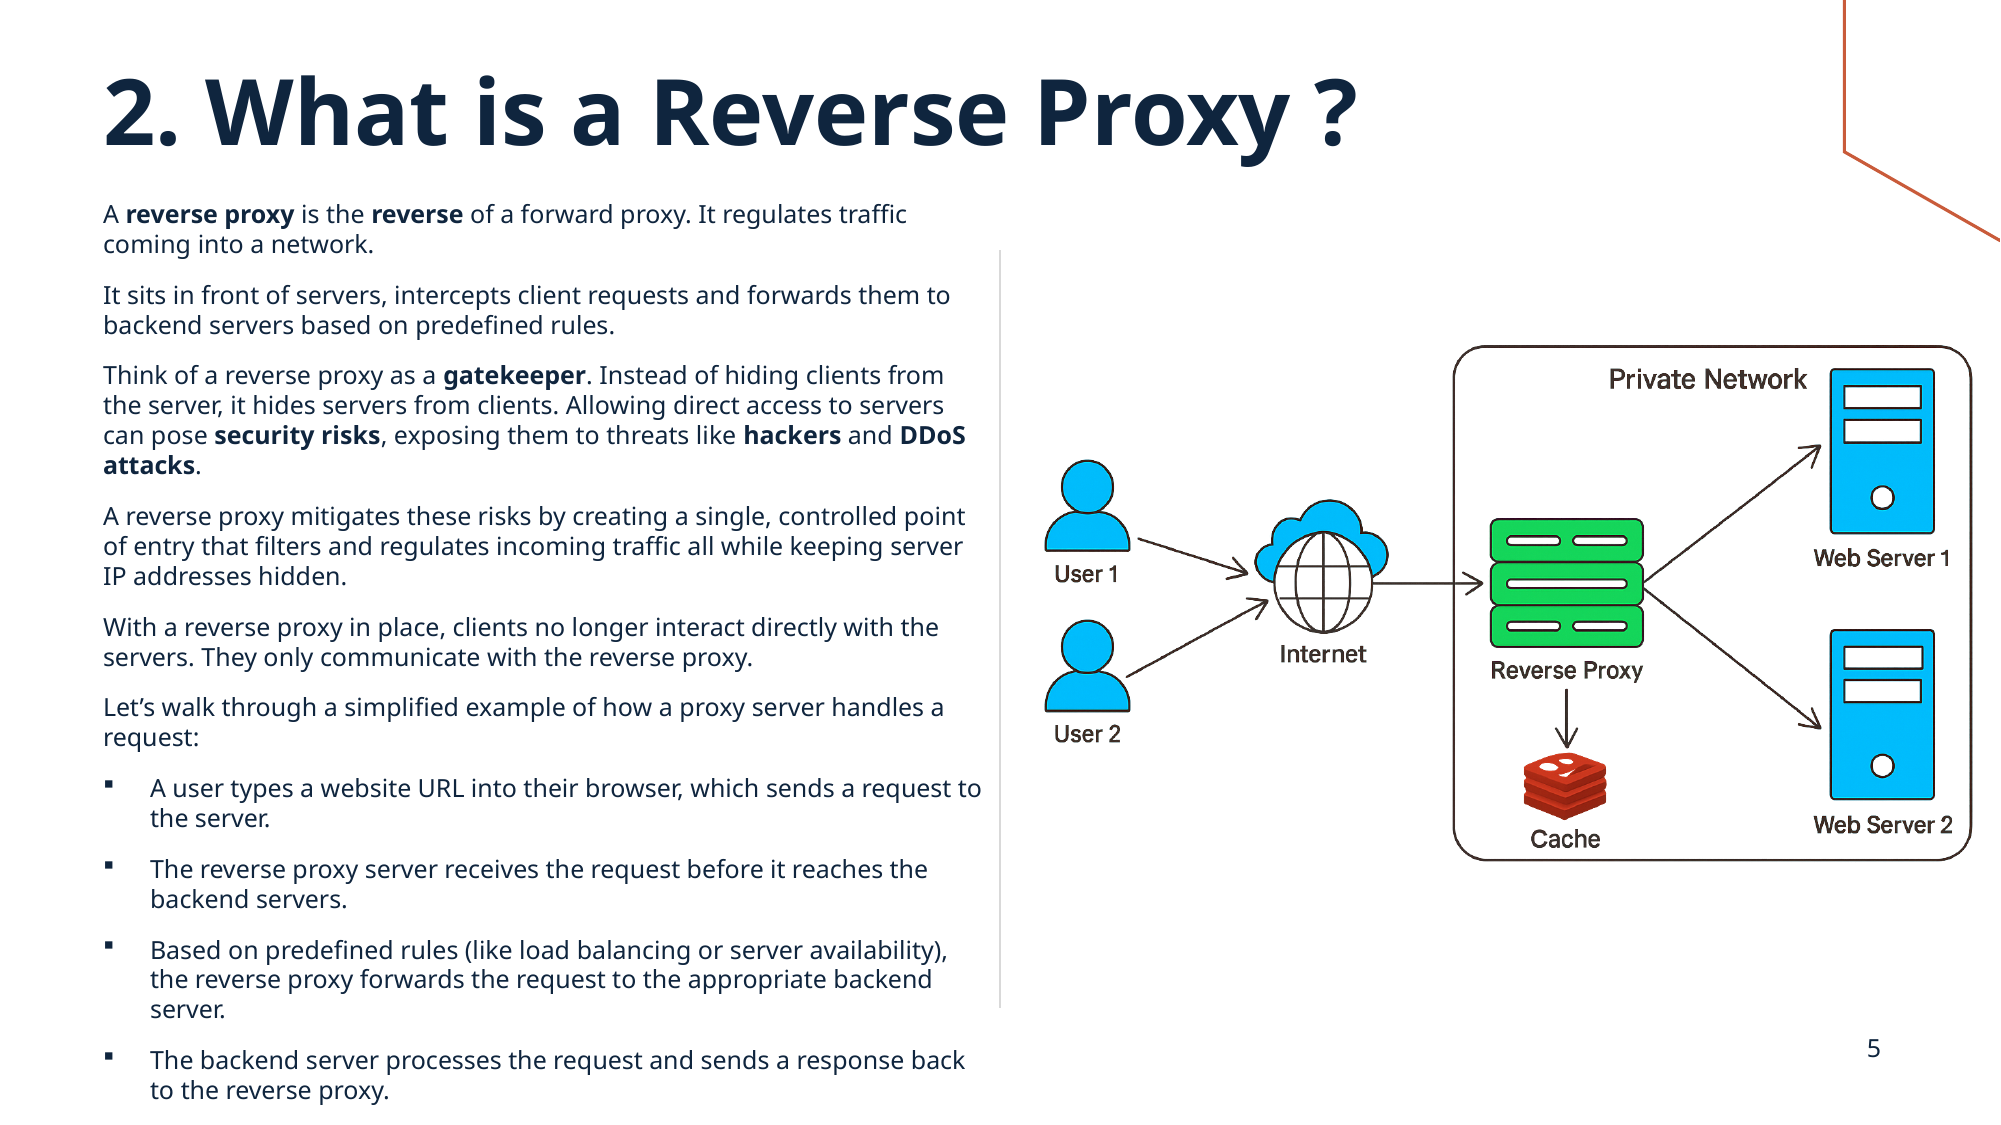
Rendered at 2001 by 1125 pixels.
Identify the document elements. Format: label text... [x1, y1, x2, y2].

text_box [1844, 0, 2000, 241]
list A reverse proxy is the reverse of a forward proxy. It regulates traffic coming into a network. It sits in front of servers, intercepts client requests and forwards them to backend servers based on predefined rules. Think of a reverse proxy as a gatekeeper. Instead of hiding clients from the server, it hides servers from clients. Allowing direct access to servers can pose security risks, exposing them to threats like hackers and DDoS attacks. A reverse proxy mitigates these risks by creating a single, controlled point of entry that filters and regulates incoming traffic all while keeping server IP addresses hidden. With a reverse proxy in place, clients no longer interact directly with the servers. They only communicate with the reverse proxy. Let’s walk through a simplified example of how a proxy server handles a request: A user types a website URL into their browser, which sends a request to the server. The reverse proxy server receives the request before it reaches the backend servers. Based on predefined rules (like load balancing or server availability), the reverse proxy forwards the request to the appropriate backend server. The backend server processes the request and sends a response back to the reverse proxy. The reverse proxy relays the response to the client, with the client never directly interacting with the backend servers. [88, 191, 1000, 1066]
slide_number 5 [1836, 1020, 1912, 1080]
title 2. What is a Reverse Proxy ? [88, 41, 1762, 191]
picture [1014, 280, 1998, 981]
